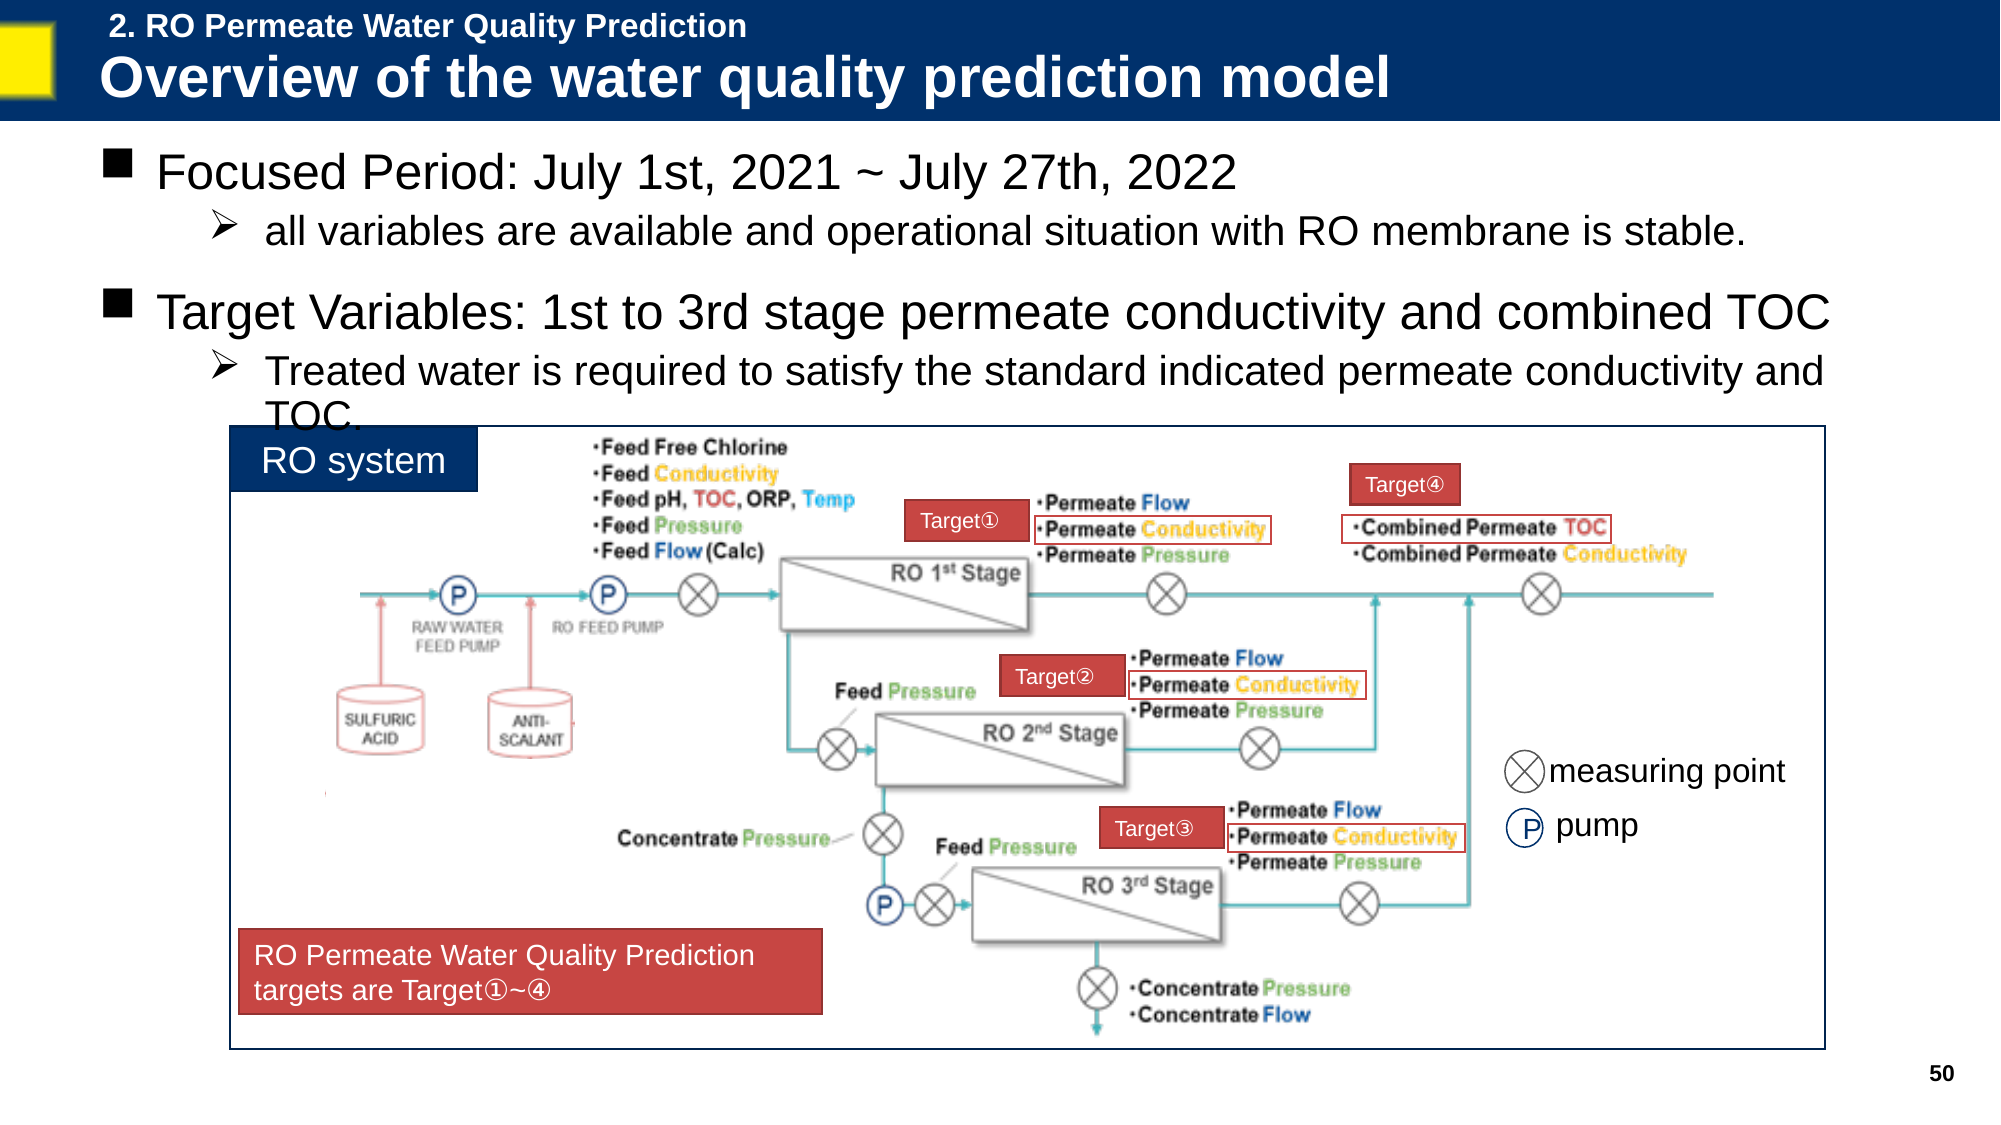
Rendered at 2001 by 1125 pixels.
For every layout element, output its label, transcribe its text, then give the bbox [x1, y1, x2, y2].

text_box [174, 425, 1825, 1049]
slide_number 50 [1904, 1042, 1970, 1103]
text_box 2. RO Permeate Water Quality Prediction [93, 0, 836, 52]
picture [0, 6, 69, 115]
text_box [18, 1009, 1971, 1120]
text_box Focused Period: July 1st, 2021 ~ July 27th, 2022 all variables are available and operational situation with RO membrane is stable. Target Variables: 1st to 3rd stage permeate conductivity and combined TOC Treated water is required to satisfy the standard indicated permeate conductivity and TOC. [84, 131, 1941, 206]
title Overview of the water quality prediction model [84, 36, 1955, 122]
